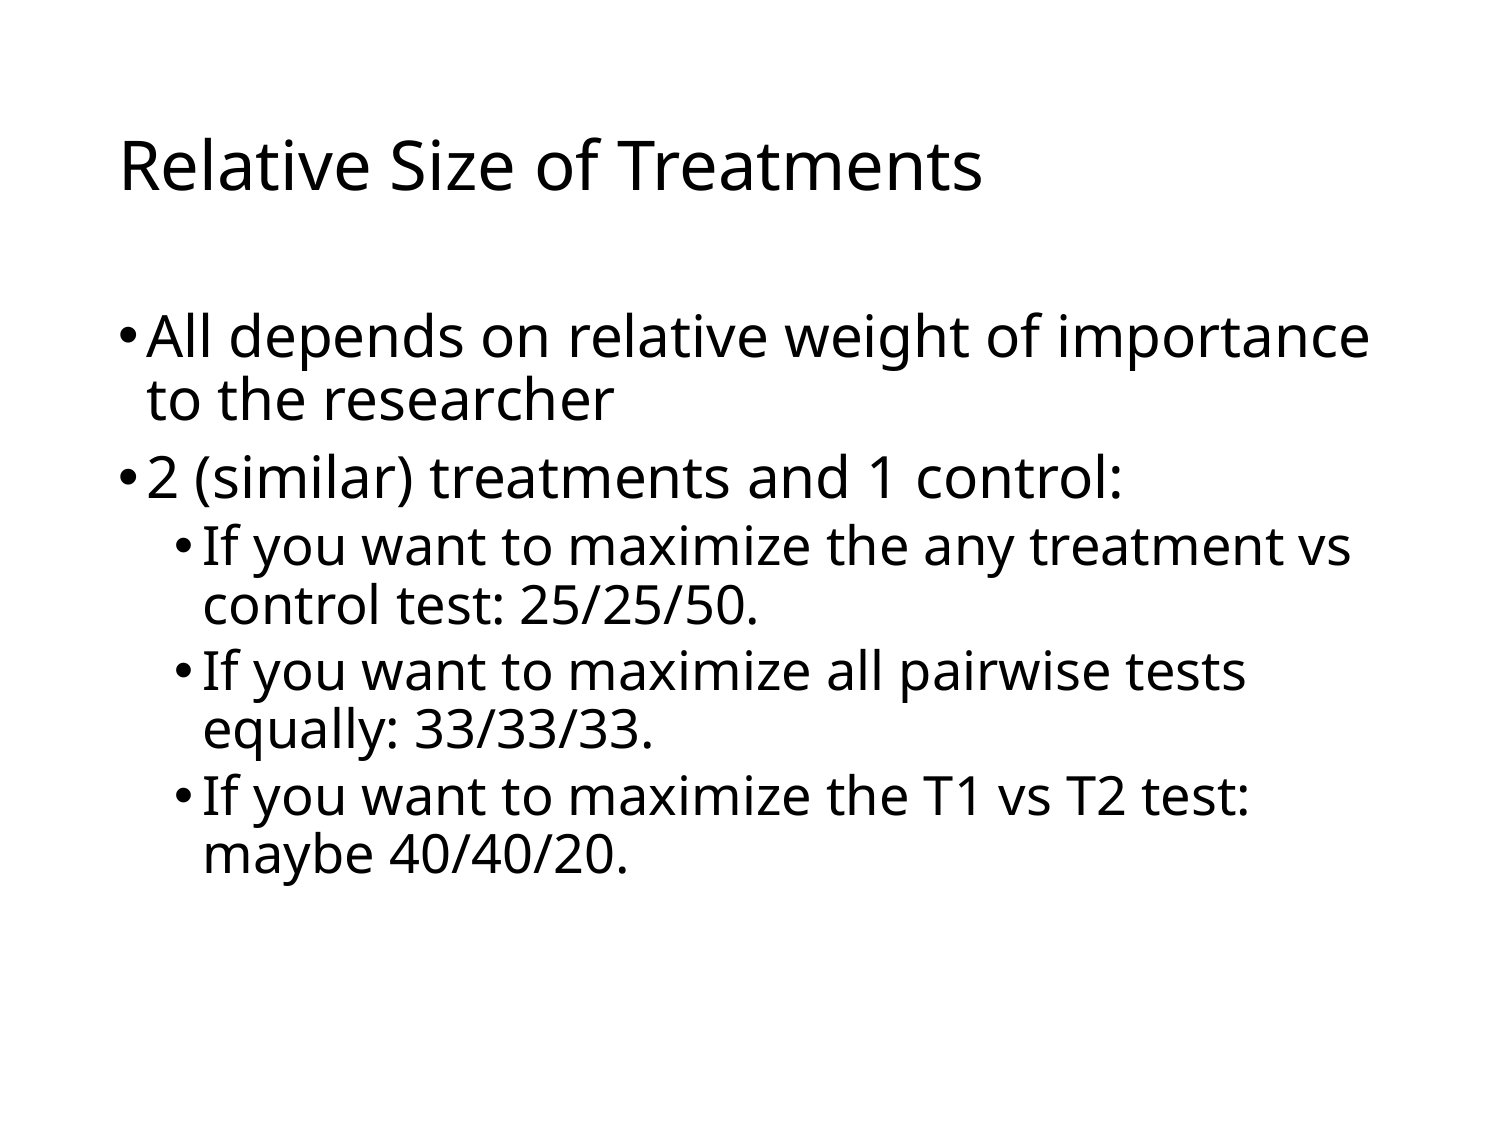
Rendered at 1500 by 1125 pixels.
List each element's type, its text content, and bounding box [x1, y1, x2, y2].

title Relative Size of Treatments [103, 59, 1397, 278]
list All depends on relative weight of importance to the researcher 2 (similar) treatments and 1 control: If you want to maximize the any treatment vs control test: 25/25/50. If you want to maximize all pairwise tests equally: 33/33/33. If you want to maximize the T1 vs T2 test: maybe 40/40/20. [103, 299, 1397, 1014]
